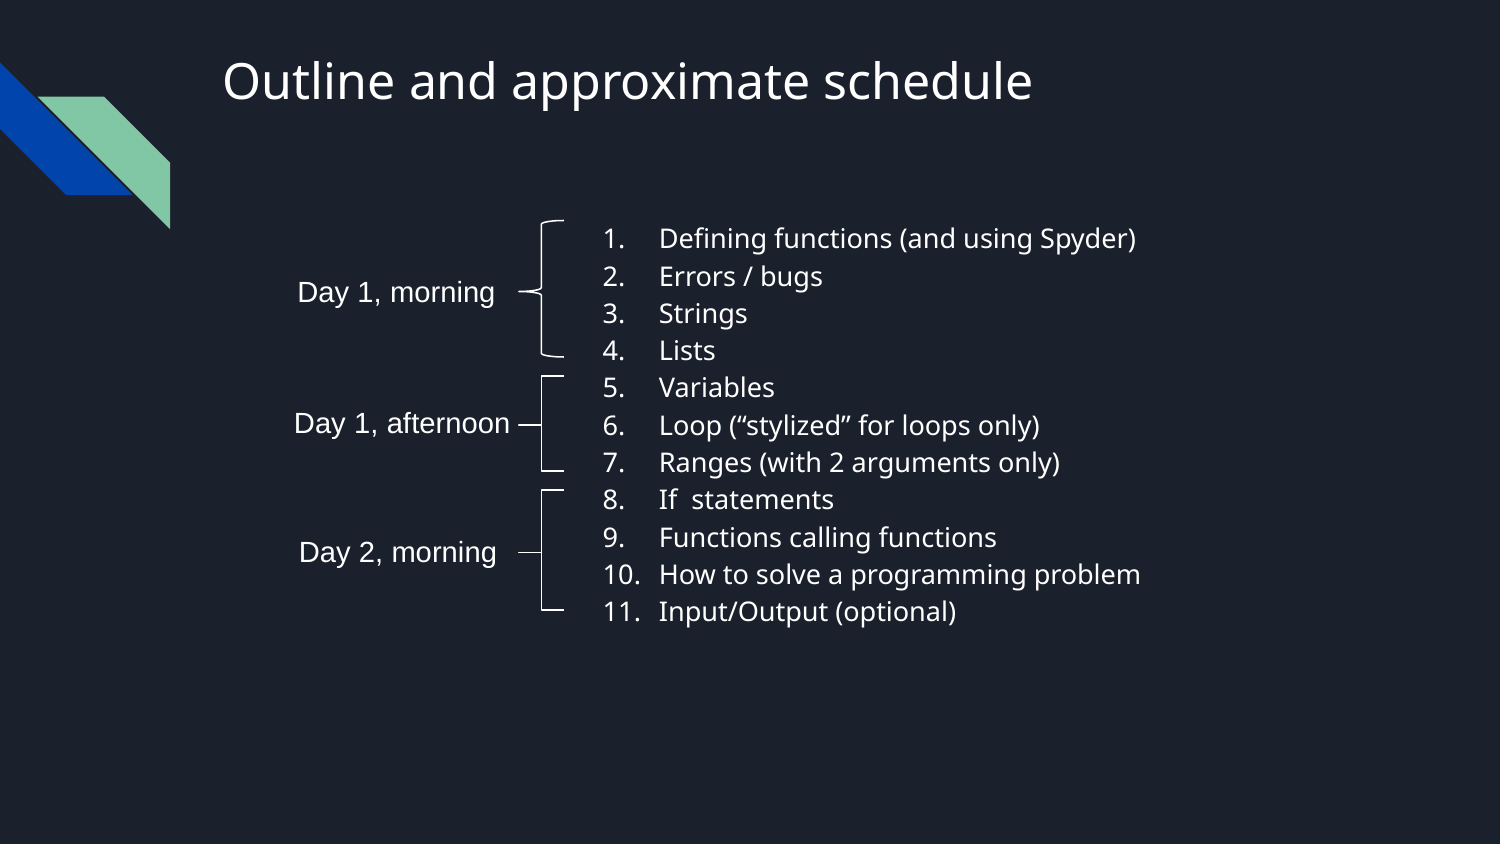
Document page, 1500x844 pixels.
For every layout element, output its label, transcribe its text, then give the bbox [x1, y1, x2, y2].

text_box [518, 489, 564, 611]
list Defining functions (and using Spyder) Errors / bugs Strings Lists Variables Loop (“stylized” for loops only) Ranges (with 2 arguments only) If statements Functions calling functions How to solve a programming problem Input/Output (optional) [563, 201, 1343, 680]
title Outline and approximate schedule [207, 34, 1363, 149]
text_box [526, 375, 564, 472]
text_box Day 1, afternoon [279, 396, 526, 447]
text_box [518, 219, 564, 358]
text_box Day 1, morning [282, 265, 511, 316]
text_box Day 2, morning [283, 525, 513, 576]
